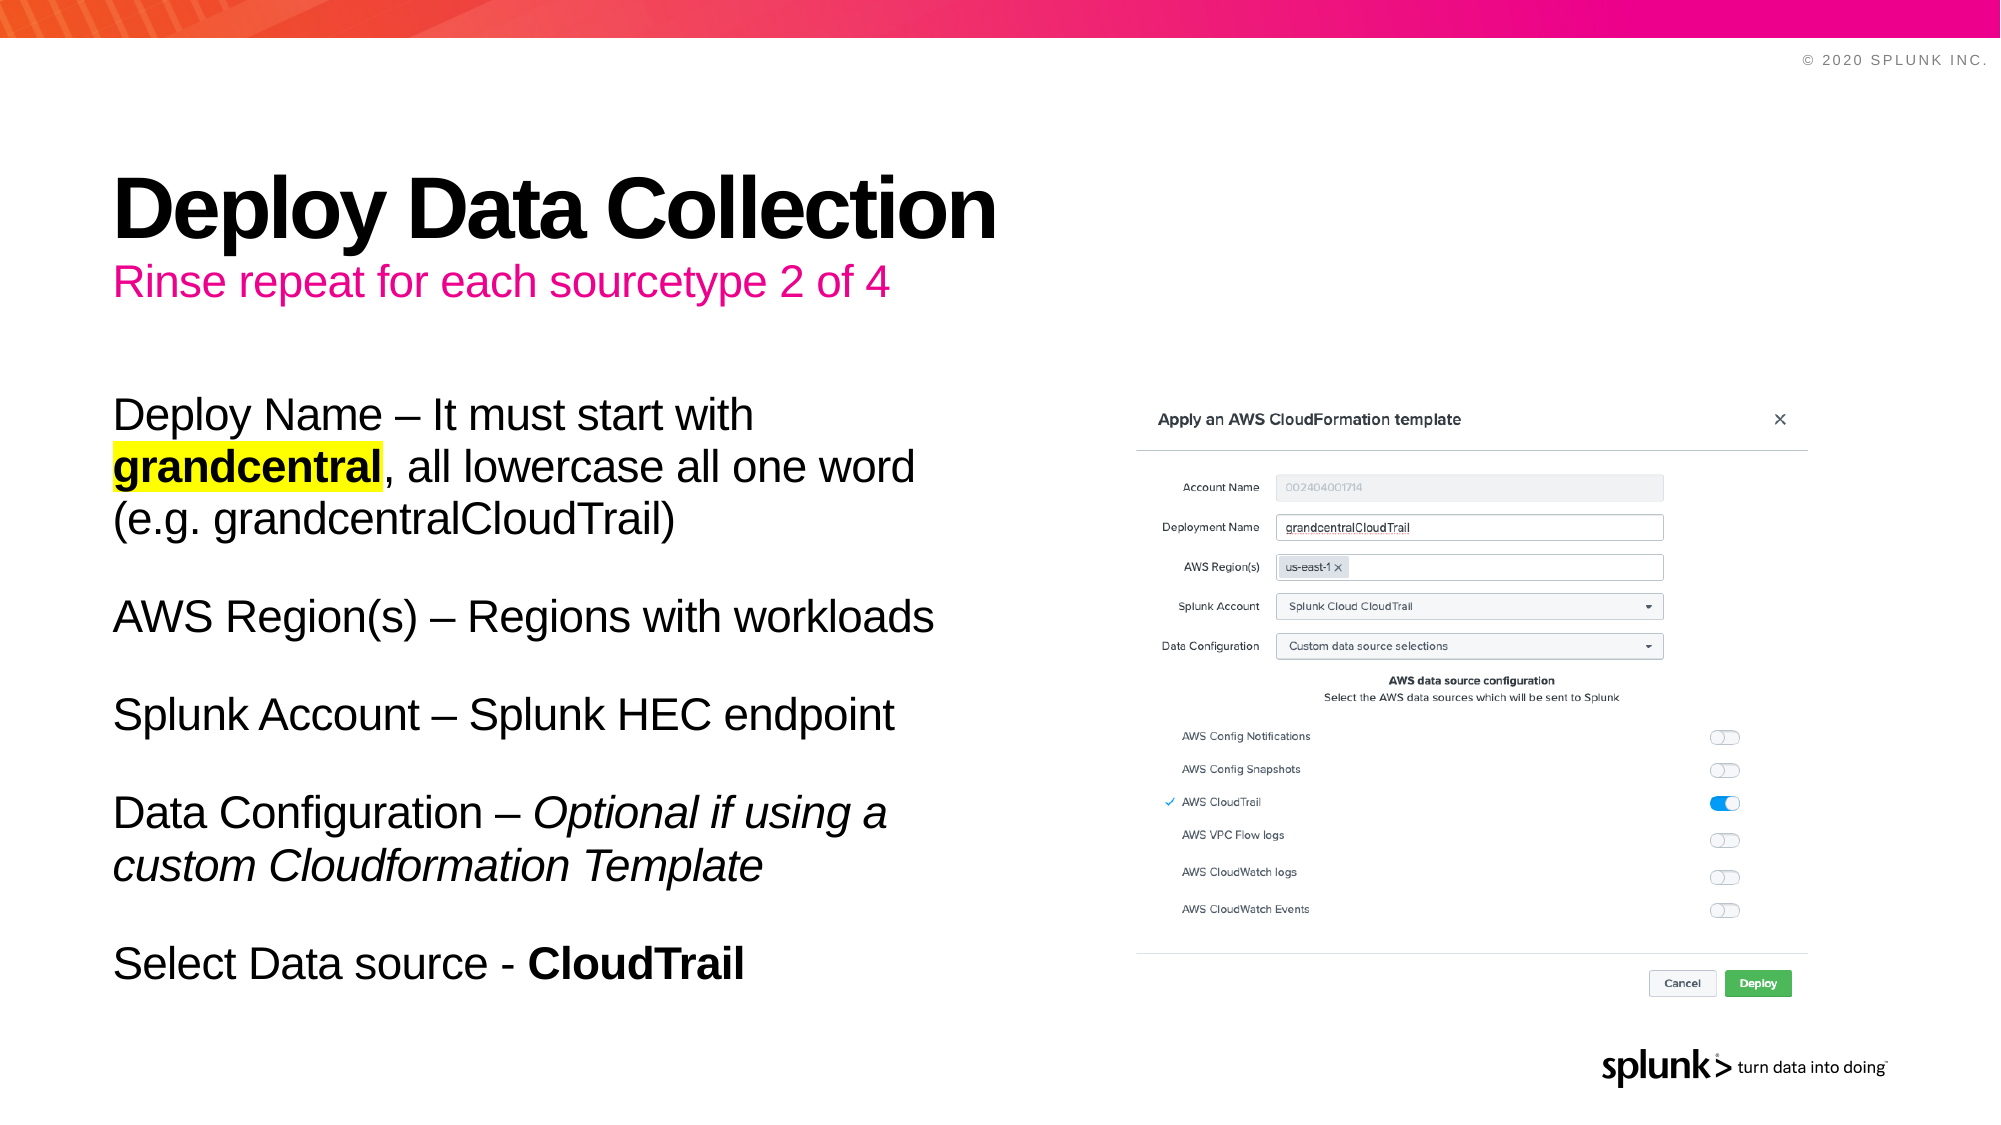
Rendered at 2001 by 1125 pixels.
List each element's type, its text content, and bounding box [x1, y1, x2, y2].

list Rinse repeat for each sourcetype 2 of 4 [112, 261, 1888, 308]
picture [1602, 1049, 1888, 1088]
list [1136, 402, 1808, 1013]
picture [0, 0, 2000, 38]
list Deploy Name – It must start with grandcentral, all lowercase all one word (e.g. grandcentralCloudTrail) AWS Region(s) – Regions with workloads Splunk Account – Splunk HEC endpoint Data Configuration – Optional if using a custom Cloudformation Template Select Data source - CloudTrail [112, 388, 943, 1013]
title Deploy Data Collection [112, 85, 1887, 255]
